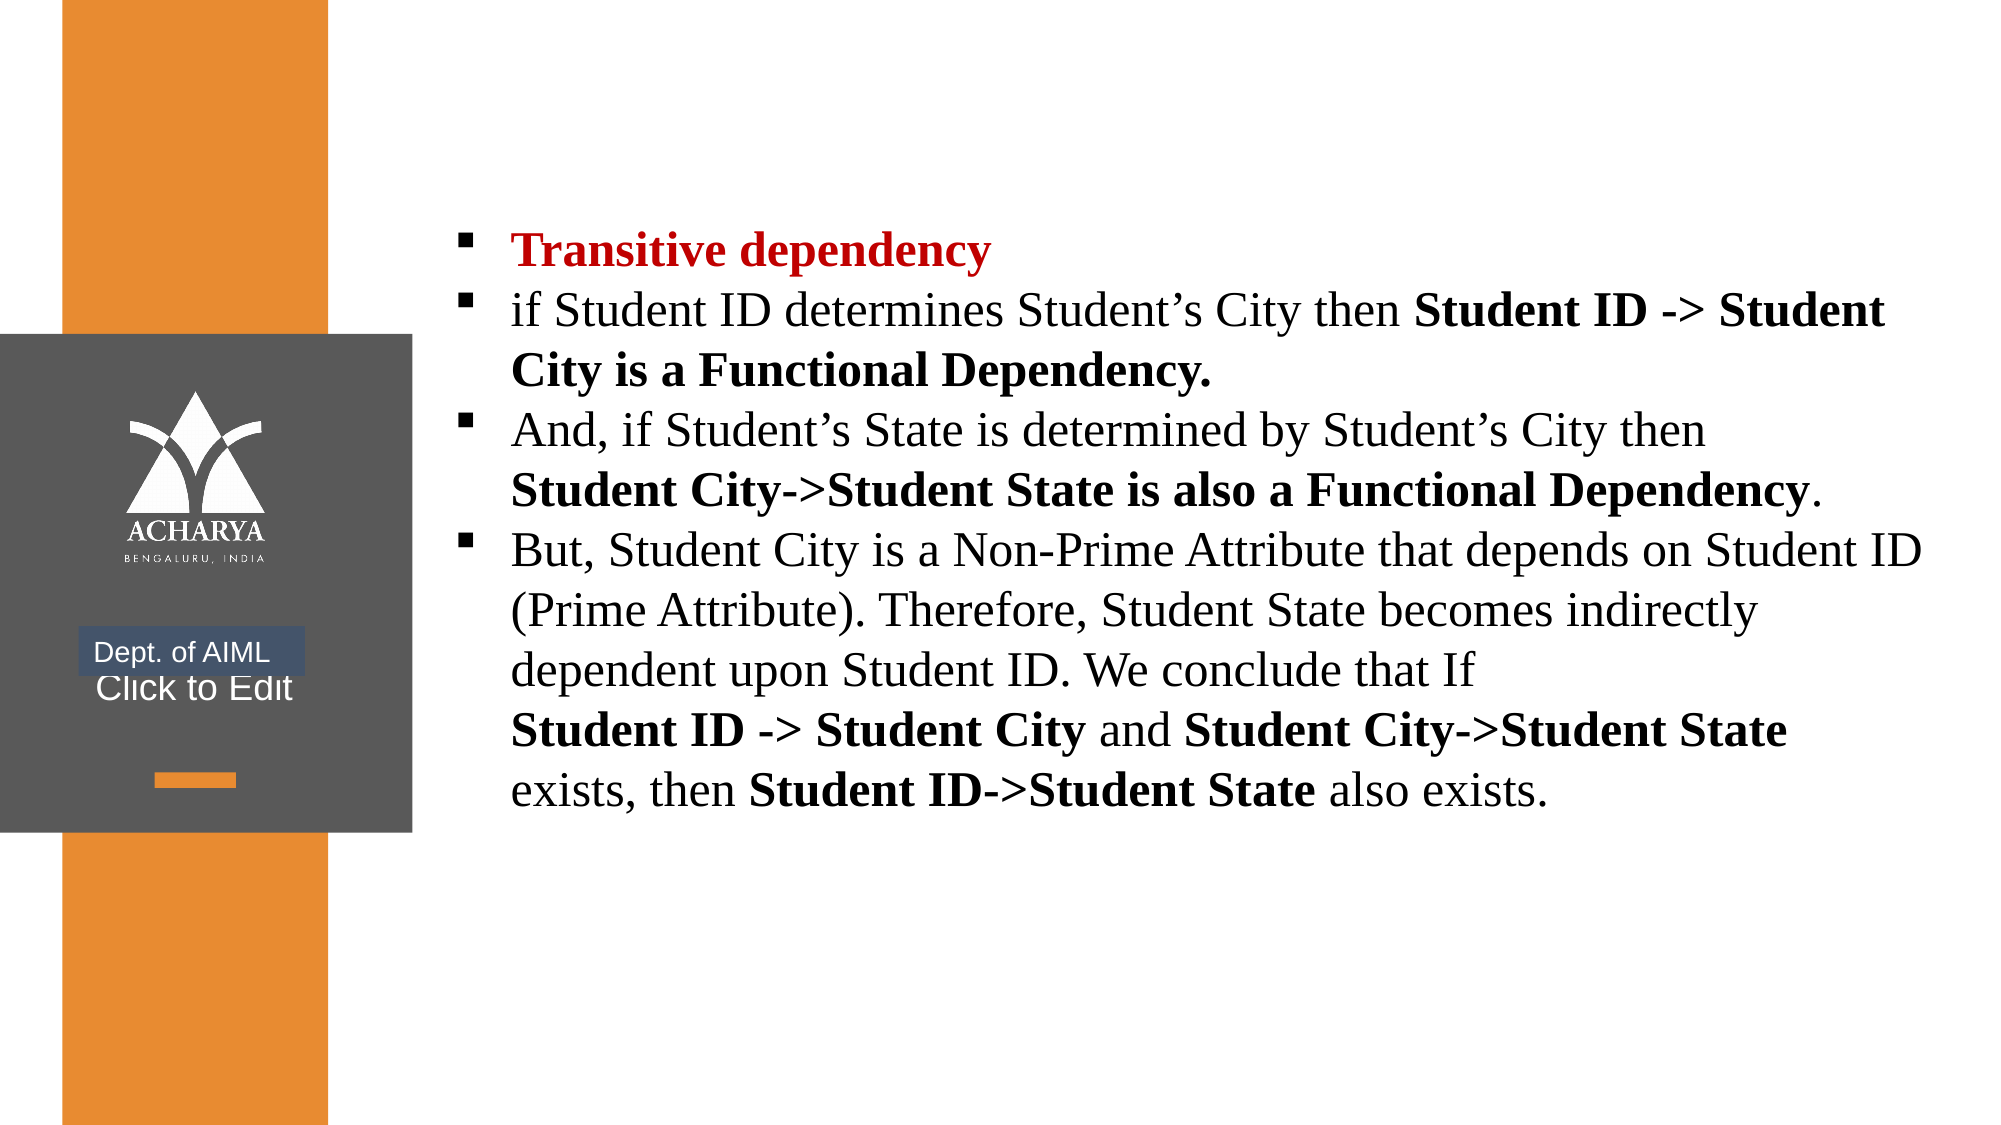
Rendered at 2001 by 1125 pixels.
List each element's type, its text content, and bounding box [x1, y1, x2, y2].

picture [125, 391, 265, 564]
text_box Dept. of AIML [78, 626, 305, 676]
text_box Transitive dependency if Student ID determines Student’s City then Student ID -> Student City is a Functional Dependency. And, if Student’s State is determined by Student’s City then Student City->Student State is also a Functional Dependency. But, Student City is a Non-Prime Attribute that depends on Student ID (Prime Attribute). Therefore, Student State becomes indirectly dependent upon Student ID. We conclude that If Student ID -> Student City and Student City->Student State exists, then Student ID->Student State also exists. [439, 209, 1942, 824]
